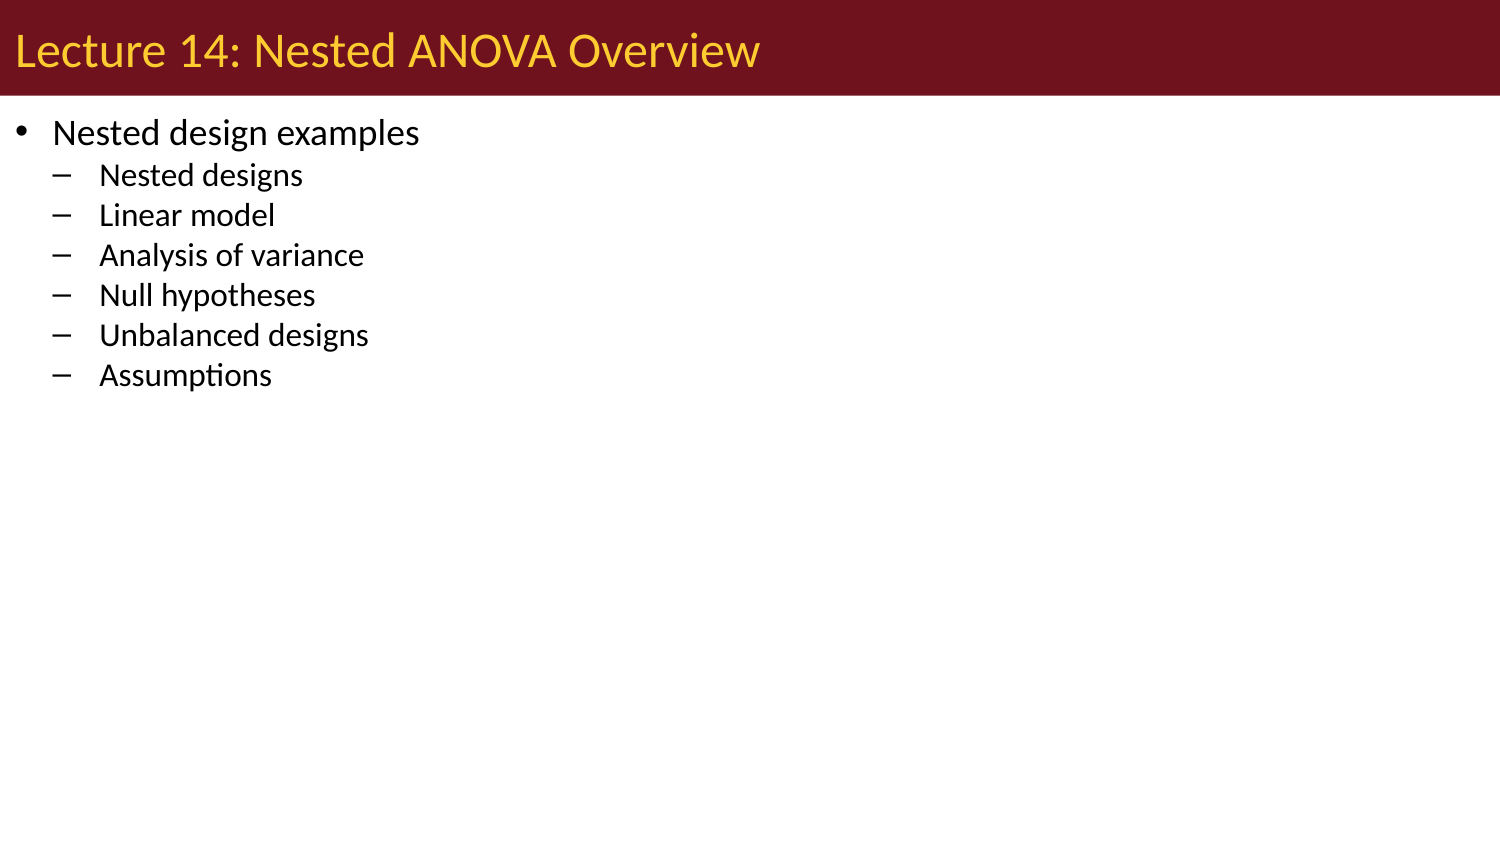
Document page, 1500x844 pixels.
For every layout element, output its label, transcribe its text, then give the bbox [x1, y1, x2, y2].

list Nested design examples Nested designs Linear model Analysis of variance Null hypotheses Unbalanced designs Assumptions [0, 100, 1492, 743]
title Lecture 14: Nested ANOVA Overview [0, 0, 1500, 96]
